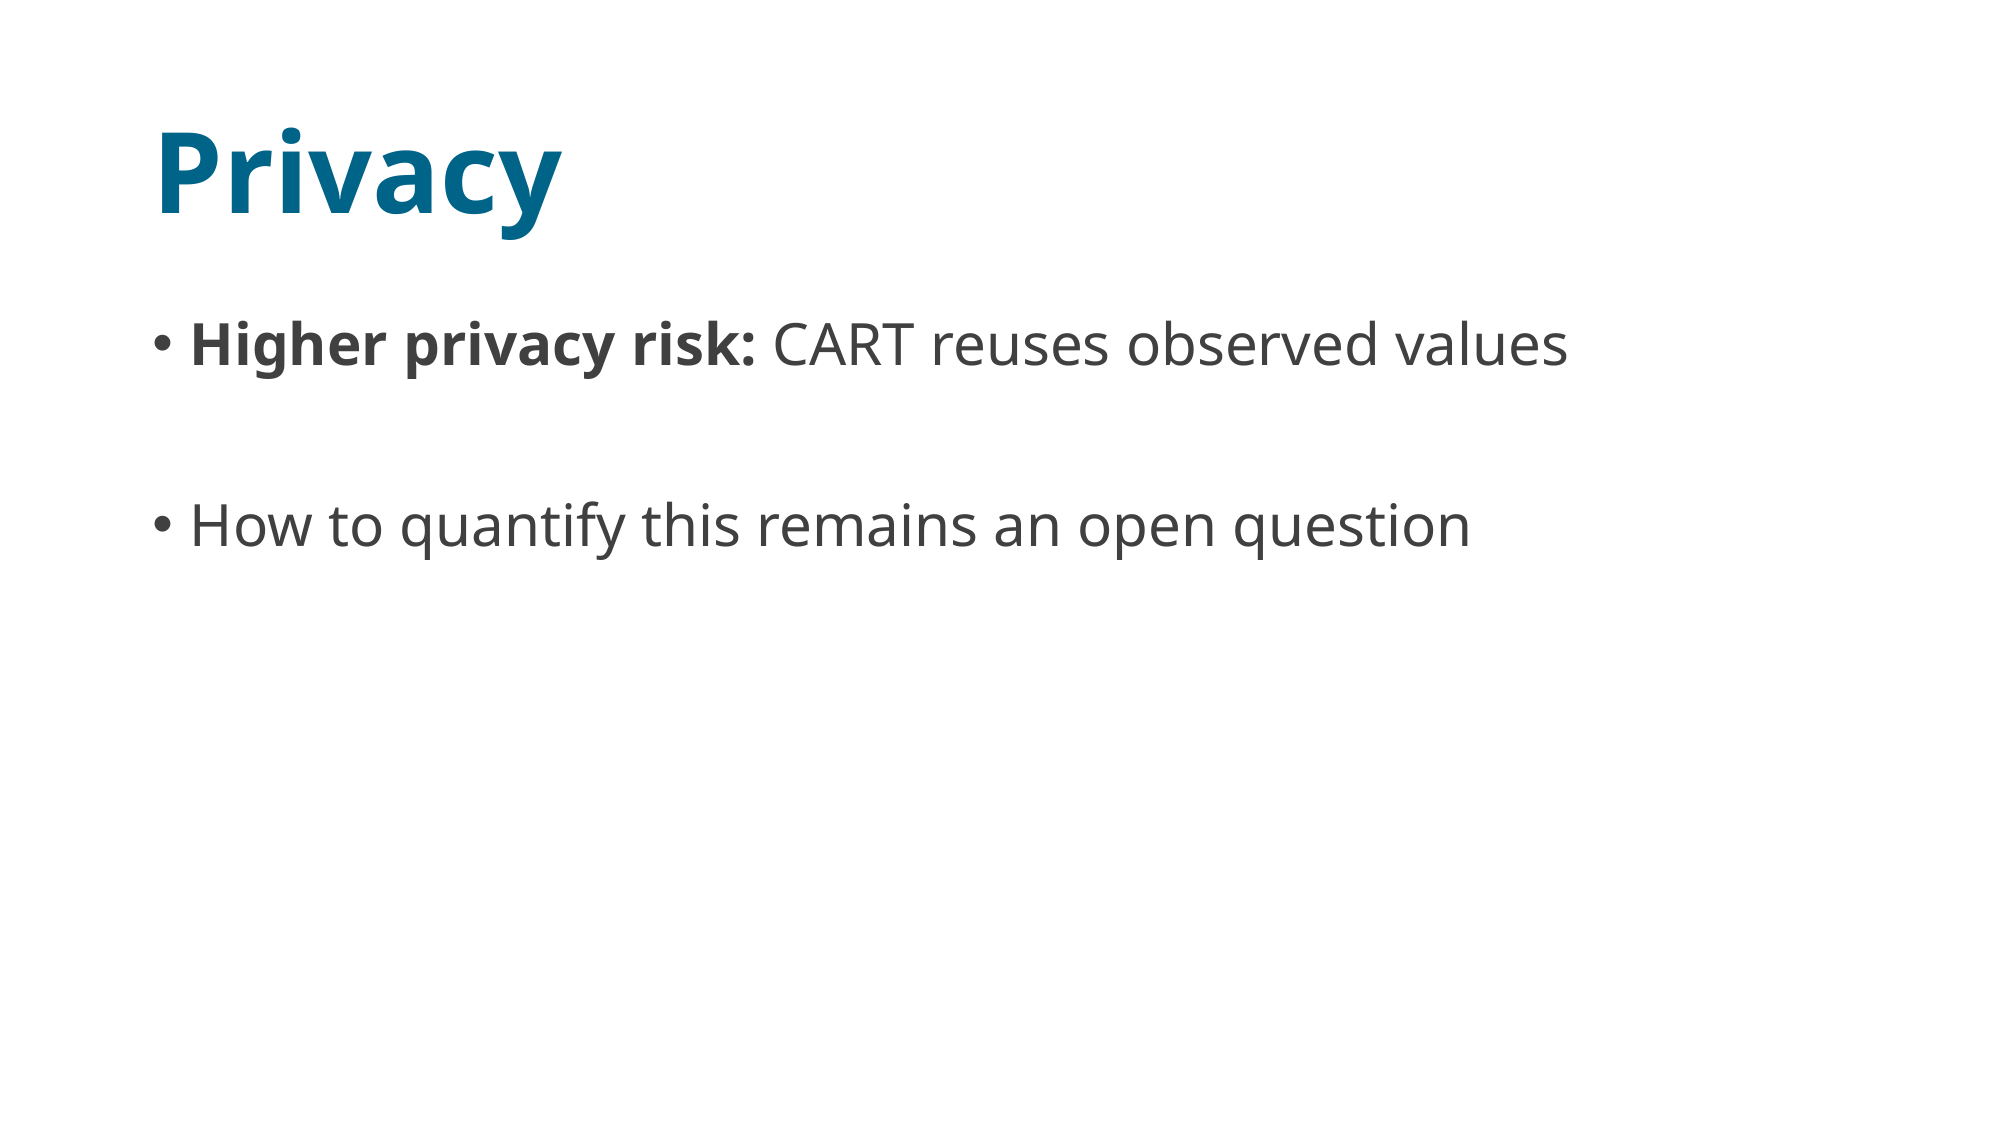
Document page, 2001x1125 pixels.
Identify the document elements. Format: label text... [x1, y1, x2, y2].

list Higher privacy risk: CART reuses observed values How to quantify this remains an open question [137, 299, 1863, 1100]
title Privacy [137, 59, 1863, 278]
